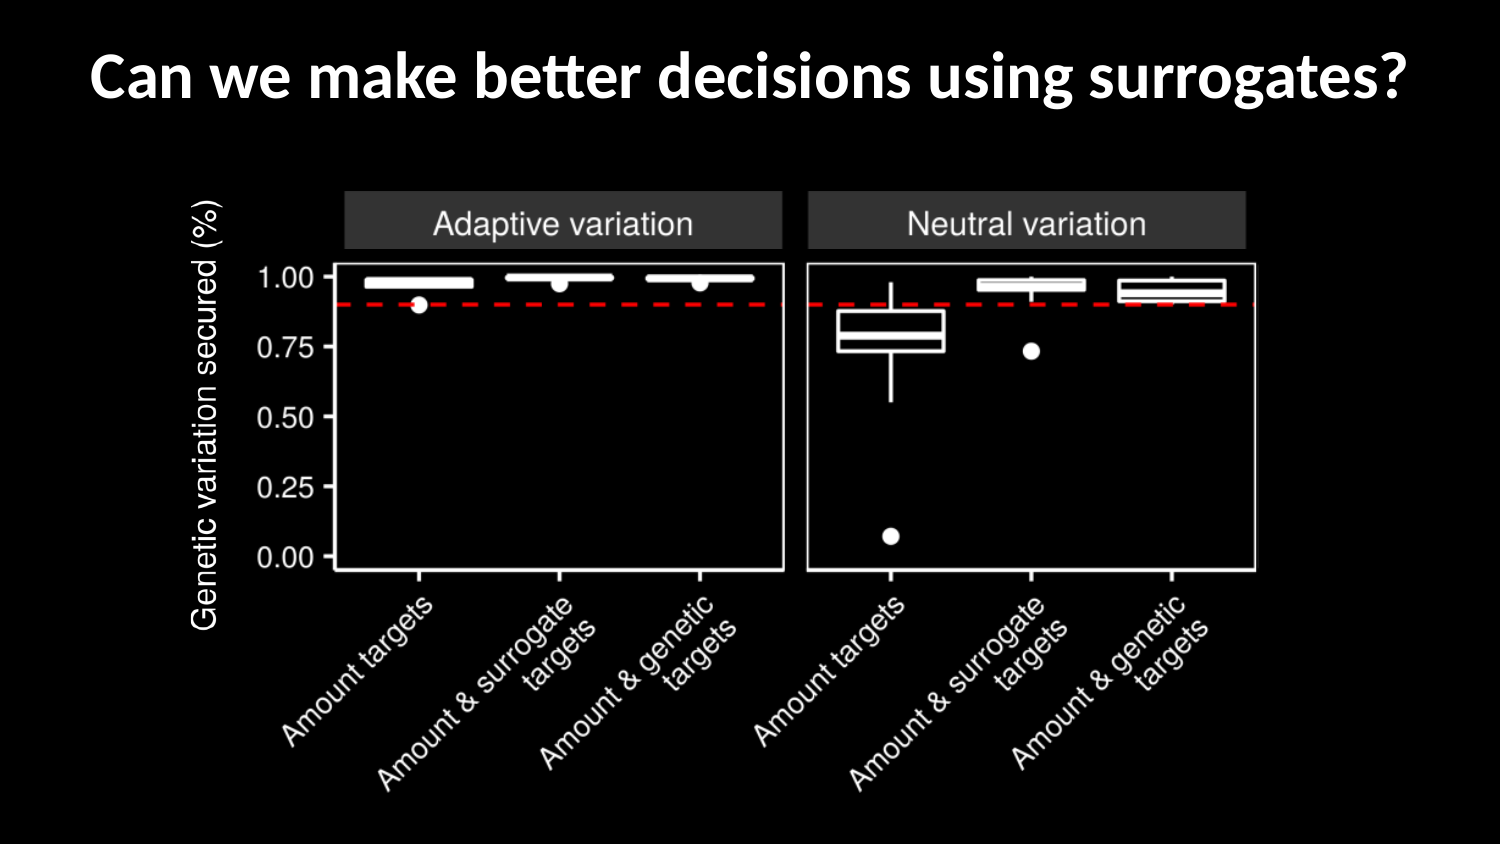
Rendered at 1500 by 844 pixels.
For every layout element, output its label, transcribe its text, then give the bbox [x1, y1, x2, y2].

picture [190, 187, 1351, 816]
text_box Can we make better decisions using surrogates? [11, 4, 1491, 139]
